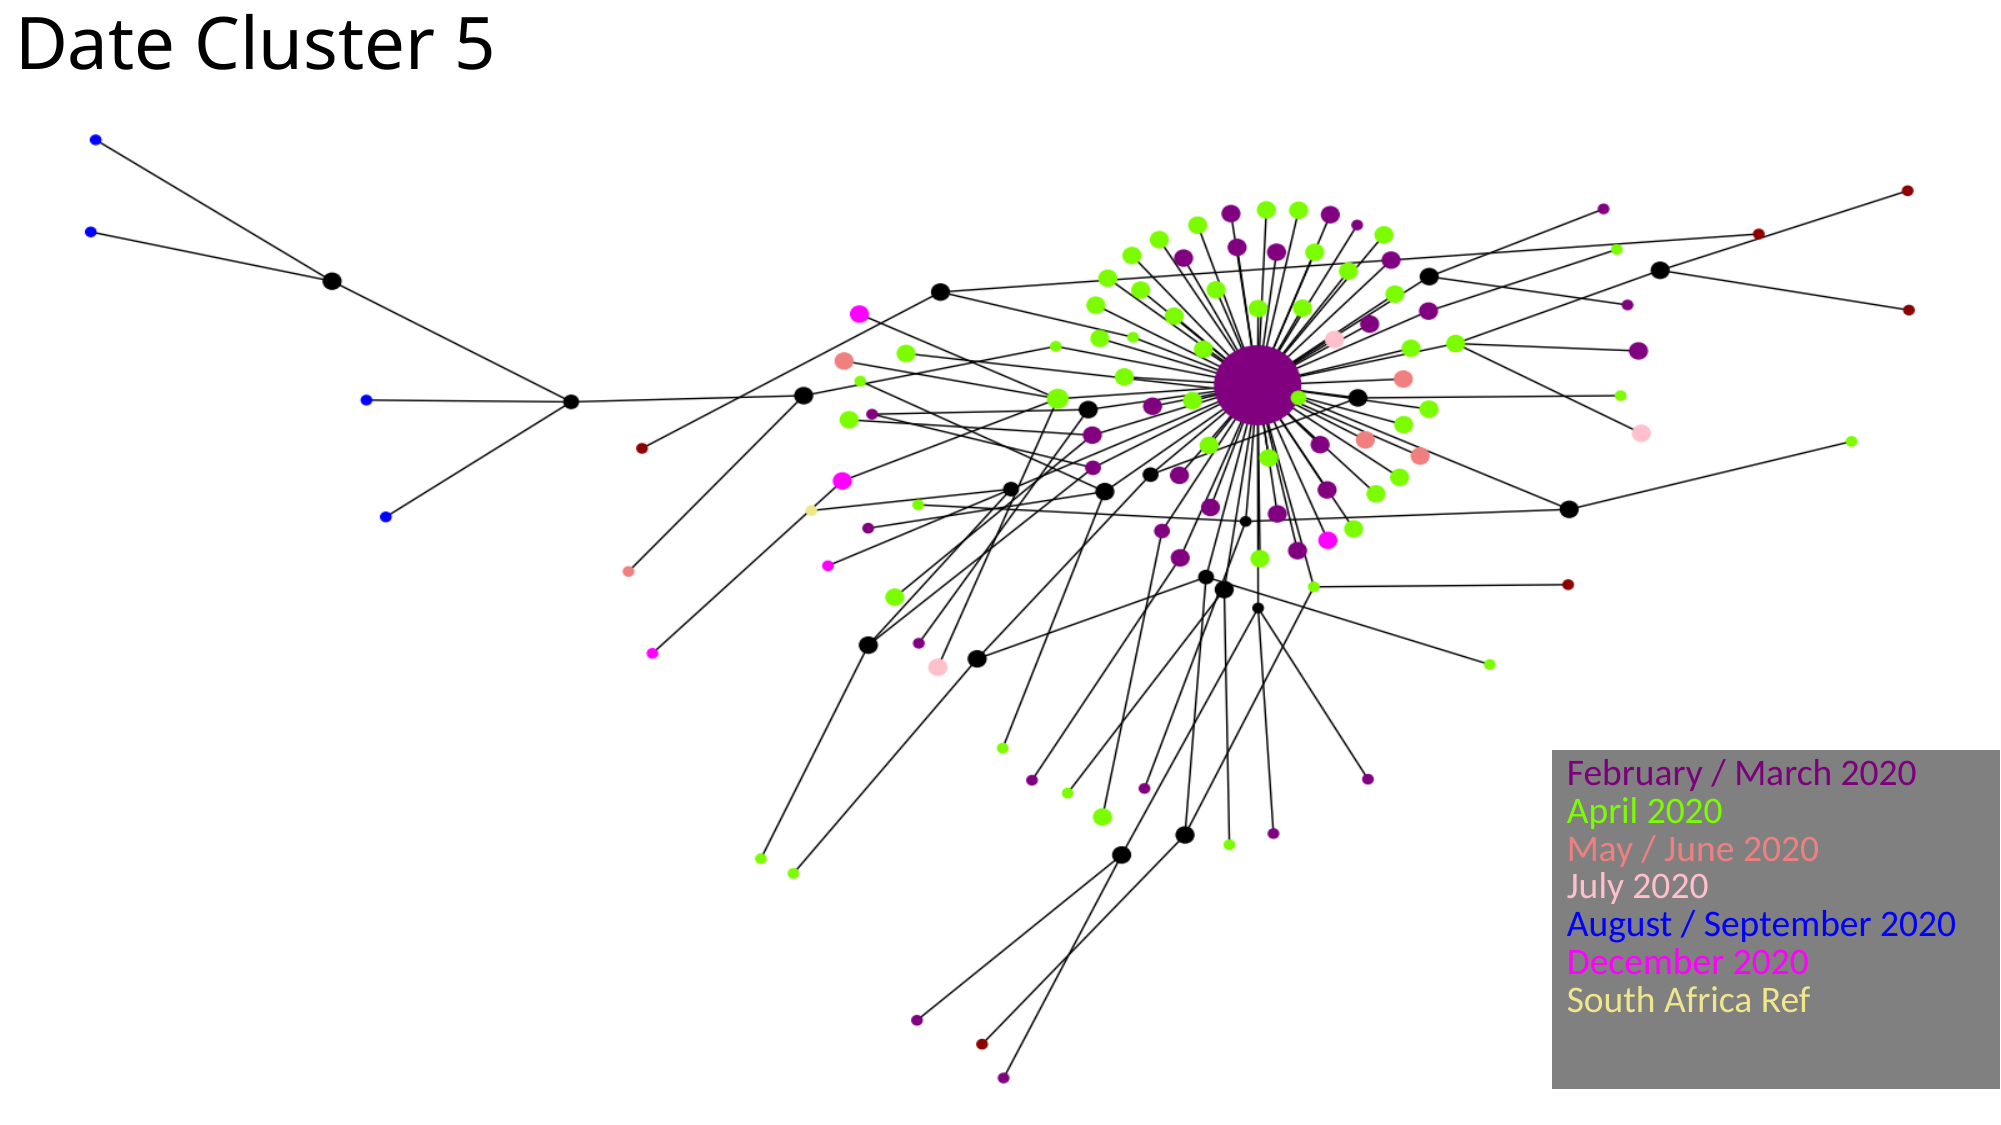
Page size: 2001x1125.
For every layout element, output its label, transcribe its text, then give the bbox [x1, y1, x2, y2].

picture [0, 93, 2000, 1125]
title Date Cluster 5 [0, 0, 1725, 93]
